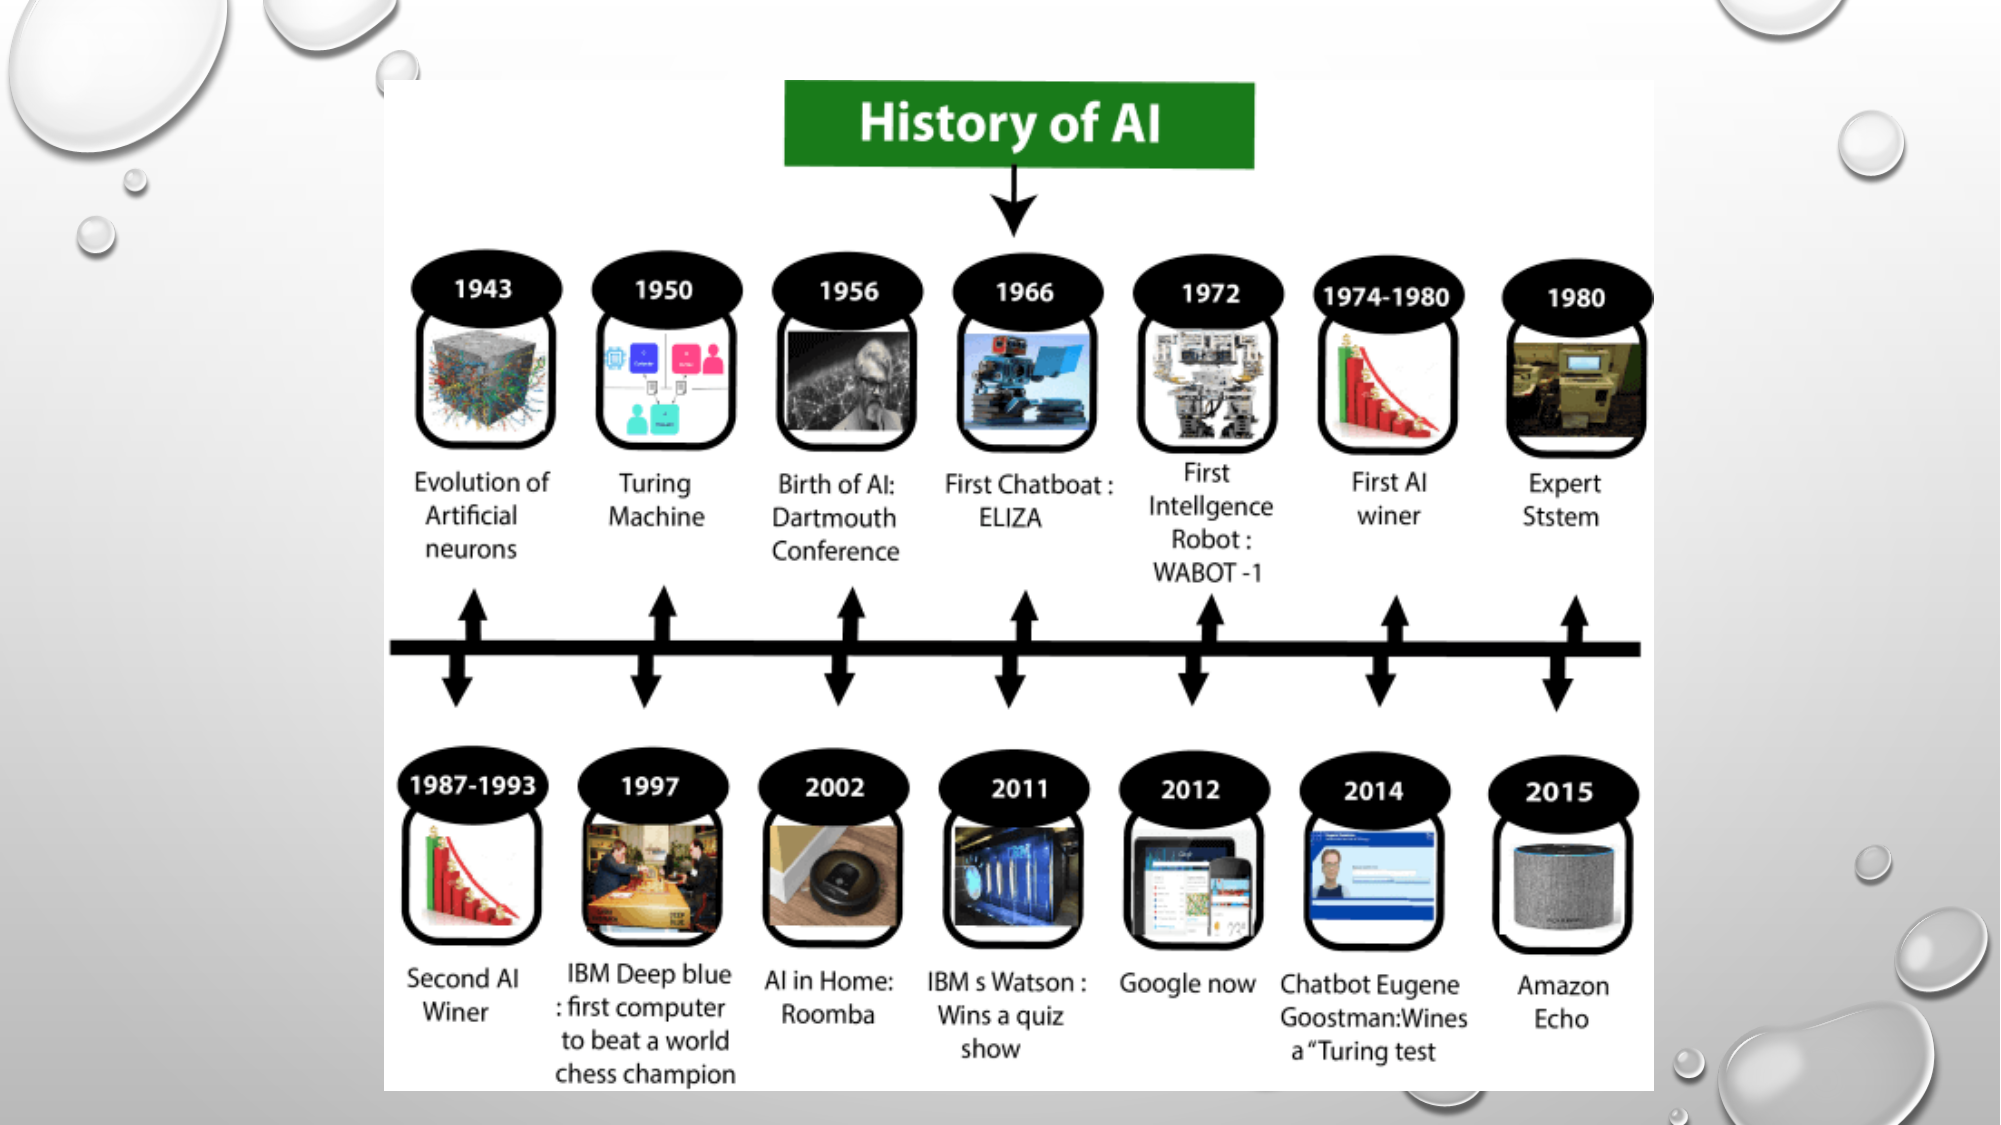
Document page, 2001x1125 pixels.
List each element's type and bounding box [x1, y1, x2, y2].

picture [0, 0, 2000, 1125]
list [384, 80, 1655, 1091]
